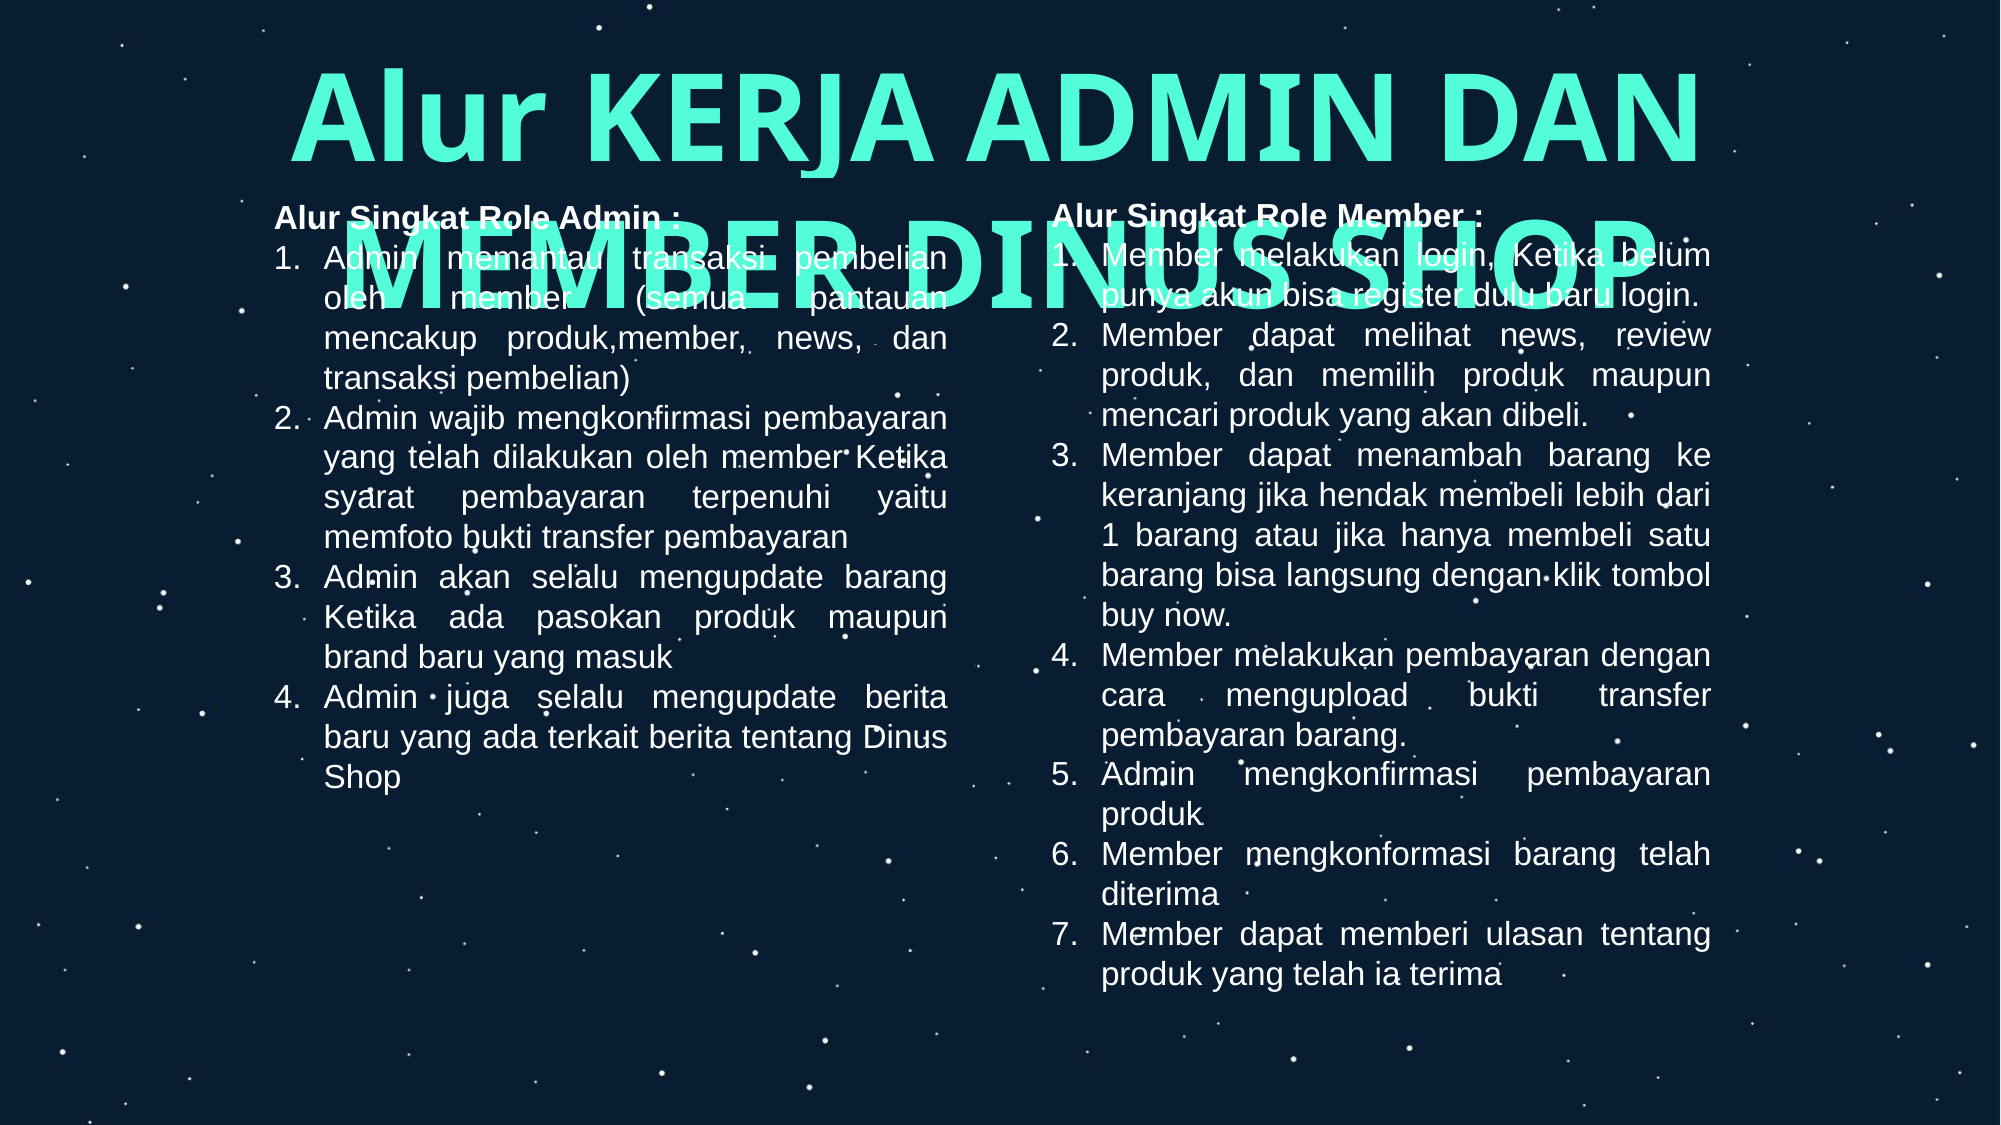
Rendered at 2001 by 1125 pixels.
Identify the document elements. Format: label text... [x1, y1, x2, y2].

text_box Alur Singkat Role Admin : Admin memantau transaksi pembelian oleh member (semua pantauan mencakup produk,member, news, dan transaksi pembelian) Admin wajib mengkonfirmasi pembayaran yang telah dilakukan oleh member Ketika syarat pembayaran terpenuhi yaitu memfoto bukti transfer pembayaran Admin akan selalu mengupdate barang Ketika ada pasokan produk maupun brand baru yang masuk Admin juga selalu mengupdate berita baru yang ada terkait berita tentang Dinus Shop [259, 188, 964, 843]
title Alur KERJA ADMIN DAN MEMBER DINUS SHOP [134, 19, 1866, 145]
text_box Alur Singkat Role Member : Member melakukan login, Ketika belum punya akun bisa register dulu baru login. Member dapat melihat news, review produk, dan memilih produk maupun mencari produk yang akan dibeli. Member dapat menambah barang ke keranjang jika hendak membeli lebih dari 1 barang atau jika hanya membeli satu barang bisa langsung dengan klik tombol buy now. Member melakukan pembayaran dengan cara mengupload bukti transfer pembayaran barang. Admin mengkonfirmasi pembayaran produk Member mengkonformasi barang telah diterima Member dapat memberi ulasan tentang produk yang telah ia terima [1036, 186, 1728, 1040]
picture [0, 0, 2001, 1125]
